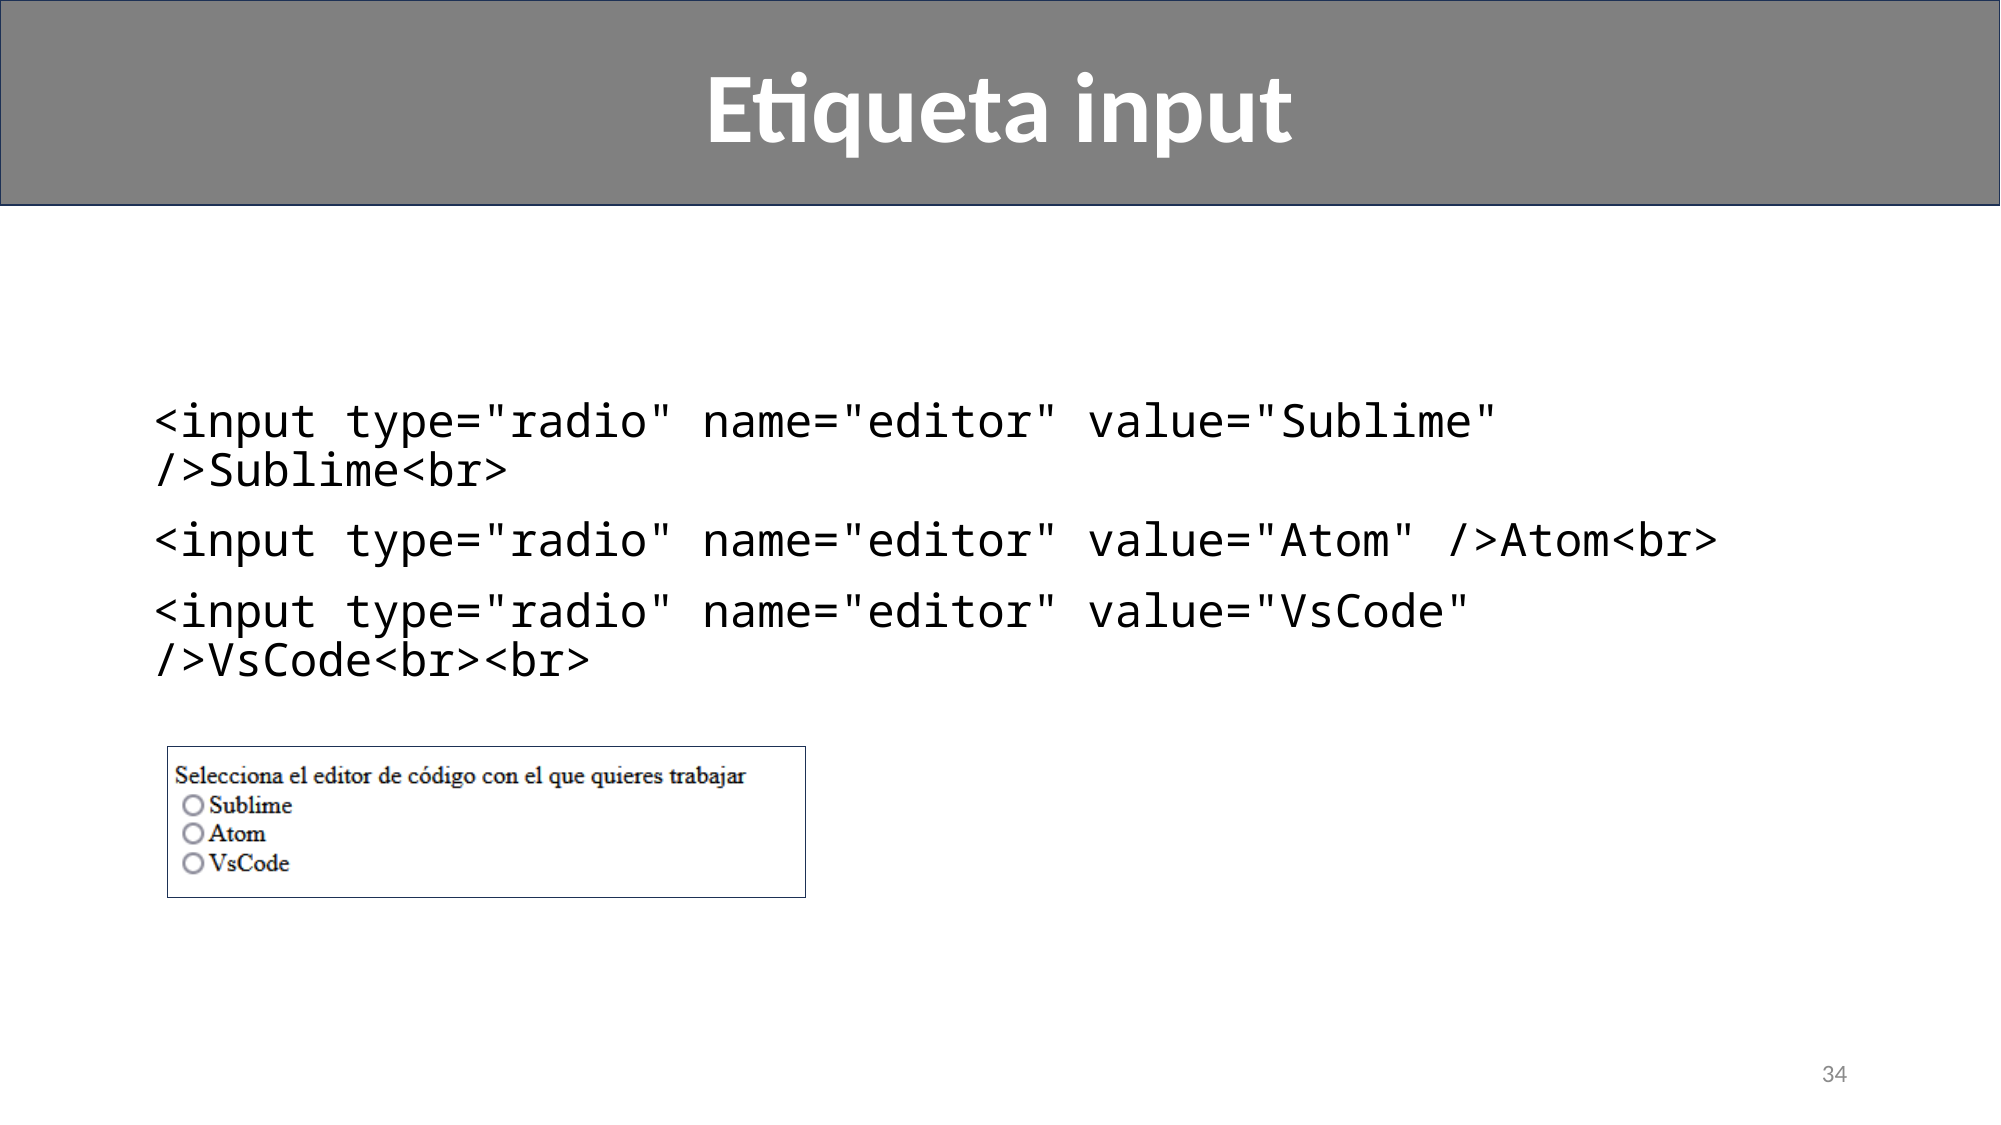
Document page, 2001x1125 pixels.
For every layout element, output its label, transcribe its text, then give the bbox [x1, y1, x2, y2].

slide_number 34 [1412, 1042, 1863, 1103]
list <input type="radio" name="editor" value="Sublime" />Sublime<br> <input type="radio" name="editor" value="Atom" />Atom<br> <input type="radio" name="editor" value="VsCode" />VsCode<br><br> [137, 299, 1863, 1014]
picture [166, 746, 807, 898]
text_box Etiqueta input [0, 0, 2000, 206]
